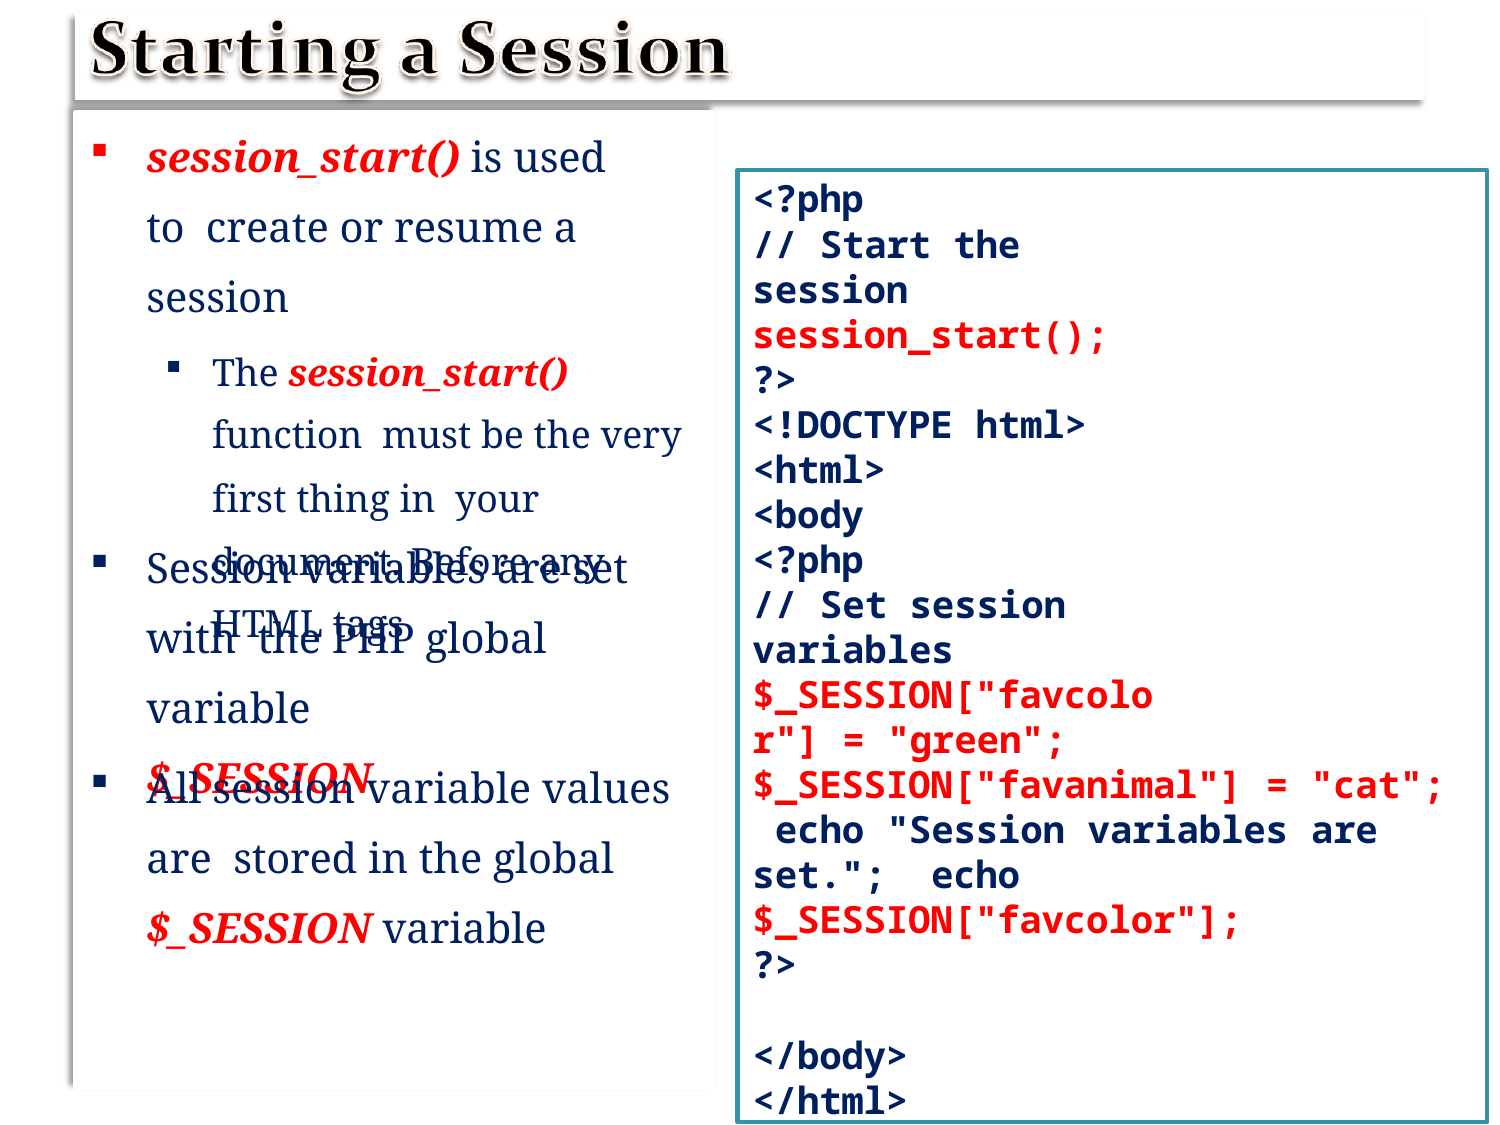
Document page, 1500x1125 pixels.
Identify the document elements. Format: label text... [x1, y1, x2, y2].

text_box <?php // Start the session session_start(); ?> <!DOCTYPE html> <html> <body <?php // Set session variables $_SESSION["favcolor"] = "green"; $_SESSION["favanimal"] = "cat"; echo "Session variables are set."; echo $_SESSION["favcolor"]; ?> </body> </html> [737, 170, 1488, 1122]
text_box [53, 129, 727, 1125]
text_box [23, 0, 1430, 120]
